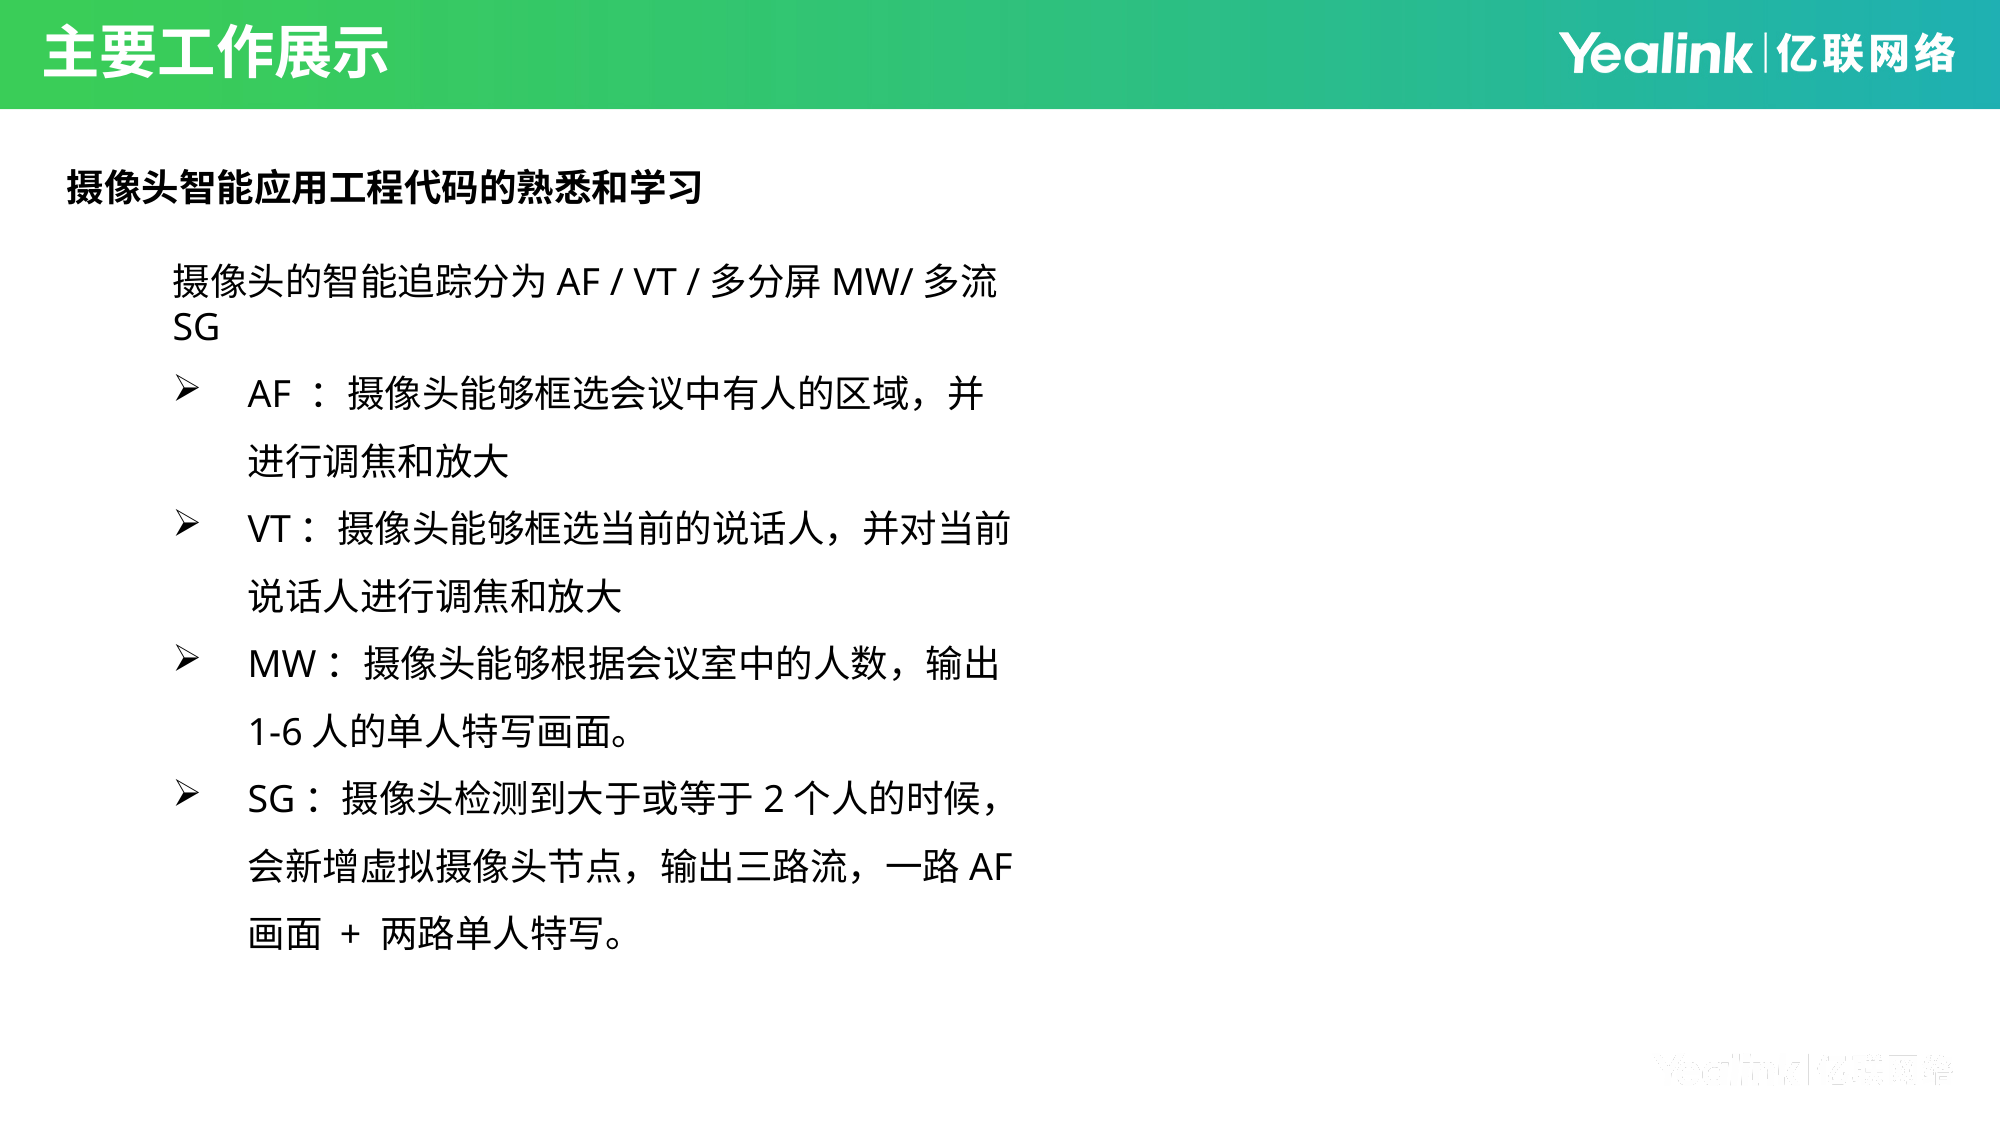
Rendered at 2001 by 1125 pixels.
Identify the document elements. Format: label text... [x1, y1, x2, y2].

text_box 主要工作展示 [26, 7, 574, 93]
text_box 摄像头的智能追踪分为AF / VT /多分屏MW/多流SG AF ：摄像头能够框选会议中有人的区域，并进行调焦和放大 VT：摄像头能够框选当前的说话人，并对当前说话人进行调焦和放大 MW：摄像头能够根据会议室中的人数，输出1-6人的单人特写画面。 SG：摄像头检测到大于或等于2个人的时候，会新增虚拟摄像头节点，输出三路流，一路AF画面 + 两路单人特写。 [157, 250, 1033, 1031]
text_box 摄像头智能应用工程代码的熟悉和学习 [52, 156, 818, 216]
picture [0, 0, 2000, 1125]
